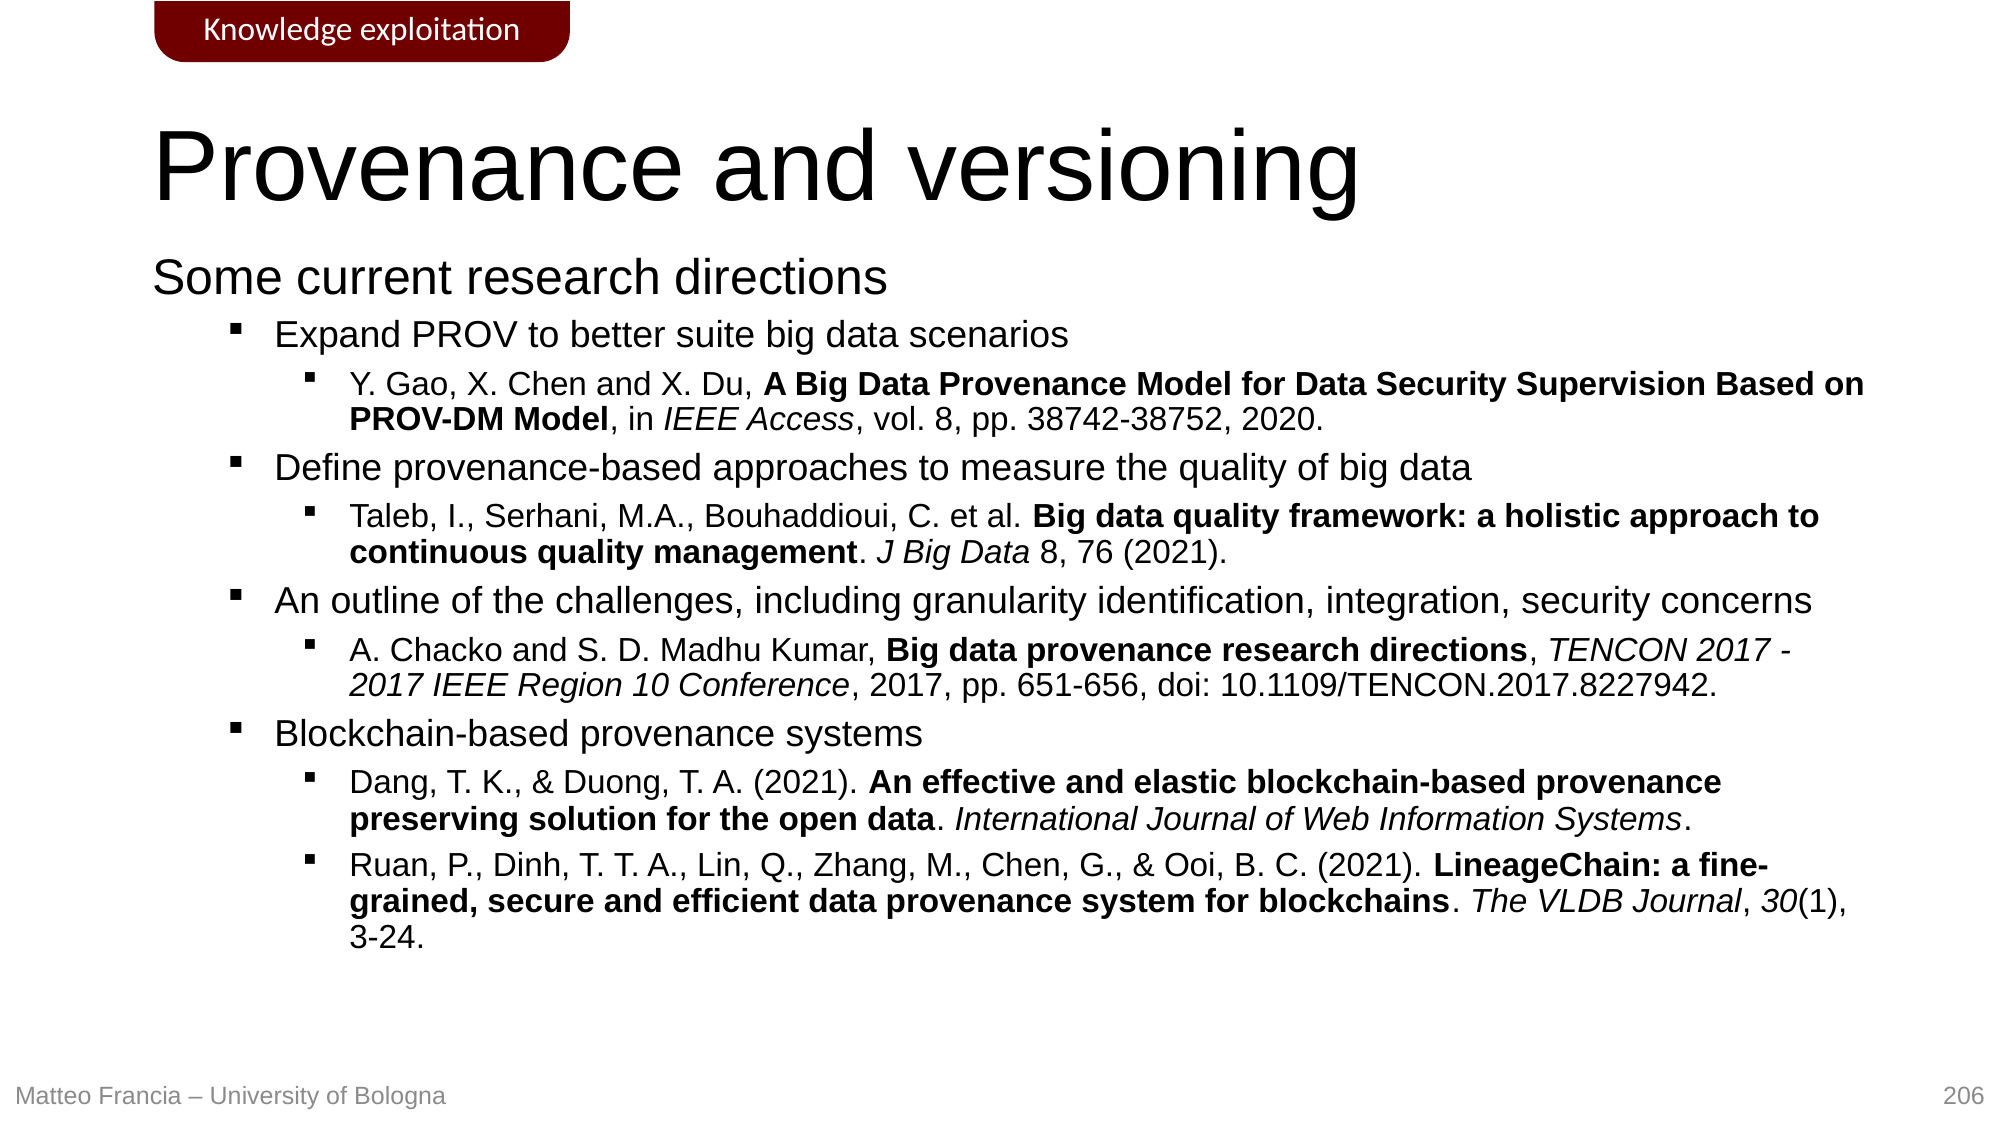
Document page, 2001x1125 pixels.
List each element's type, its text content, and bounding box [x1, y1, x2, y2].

title Provenance and versioning [137, 59, 1863, 278]
list Some current research directions Expand PROV to better suite big data scenarios Y. Gao, X. Chen and X. Du, A Big Data Provenance Model for Data Security Supervision Based on PROV-DM Model, in IEEE Access, vol. 8, pp. 38742-38752, 2020. Define provenance-based approaches to measure the quality of big data Taleb, I., Serhani, M.A., Bouhaddioui, C. et al. Big data quality framework: a holistic approach to continuous quality management. J Big Data 8, 76 (2021). An outline of the challenges, including granularity identification, integration, security concerns A. Chacko and S. D. Madhu Kumar, Big data provenance research directions, TENCON 2017 - 2017 IEEE Region 10 Conference, 2017, pp. 651-656, doi: 10.1109/TENCON.2017.8227942. Blockchain-based provenance systems Dang, T. K., & Duong, T. A. (2021). An effective and elastic blockchain-based provenance preserving solution for the open data. International Journal of Web Information Systems. Ruan, P., Dinh, T. T. A., Lin, Q., Zhang, M., Chen, G., & Ooi, B. C. (2021). LineageChain: a fine-grained, secure and efficient data provenance system for blockchains. The VLDB Journal, 30(1), 3-24. [137, 278, 1882, 993]
footer Matteo Francia – University of Bologna [0, 1065, 466, 1125]
slide_number 206 [1550, 1065, 2000, 1125]
text_box Knowledge exploitation [154, 1, 570, 63]
